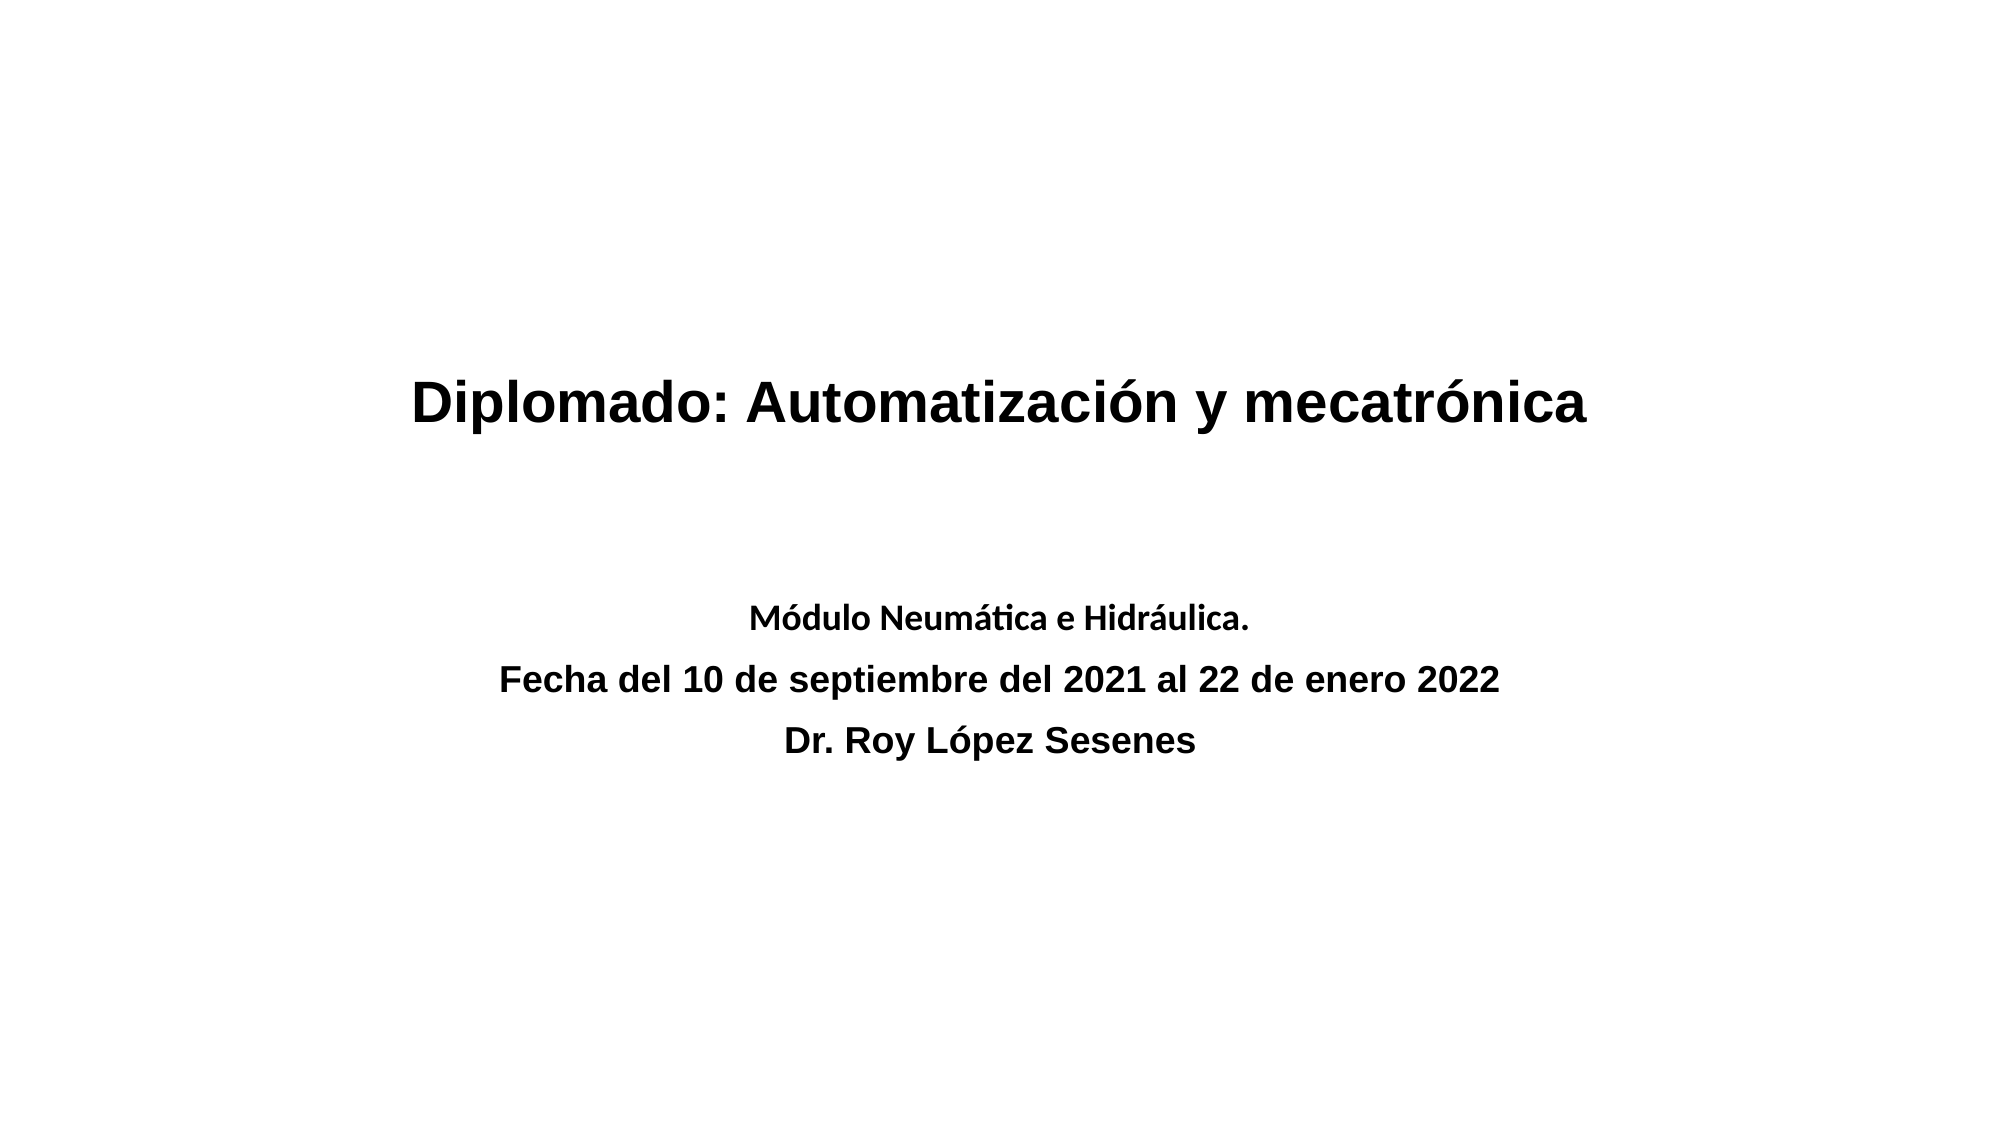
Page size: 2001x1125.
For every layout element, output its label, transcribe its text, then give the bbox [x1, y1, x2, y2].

title Diplomado: Automatización y mecatrónica [249, 184, 1750, 576]
subtitle Módulo Neumática e Hidráulica. Fecha del 10 de septiembre del 2021 al 22 de enero 2022 Dr. Roy López Sesenes [249, 590, 1750, 863]
